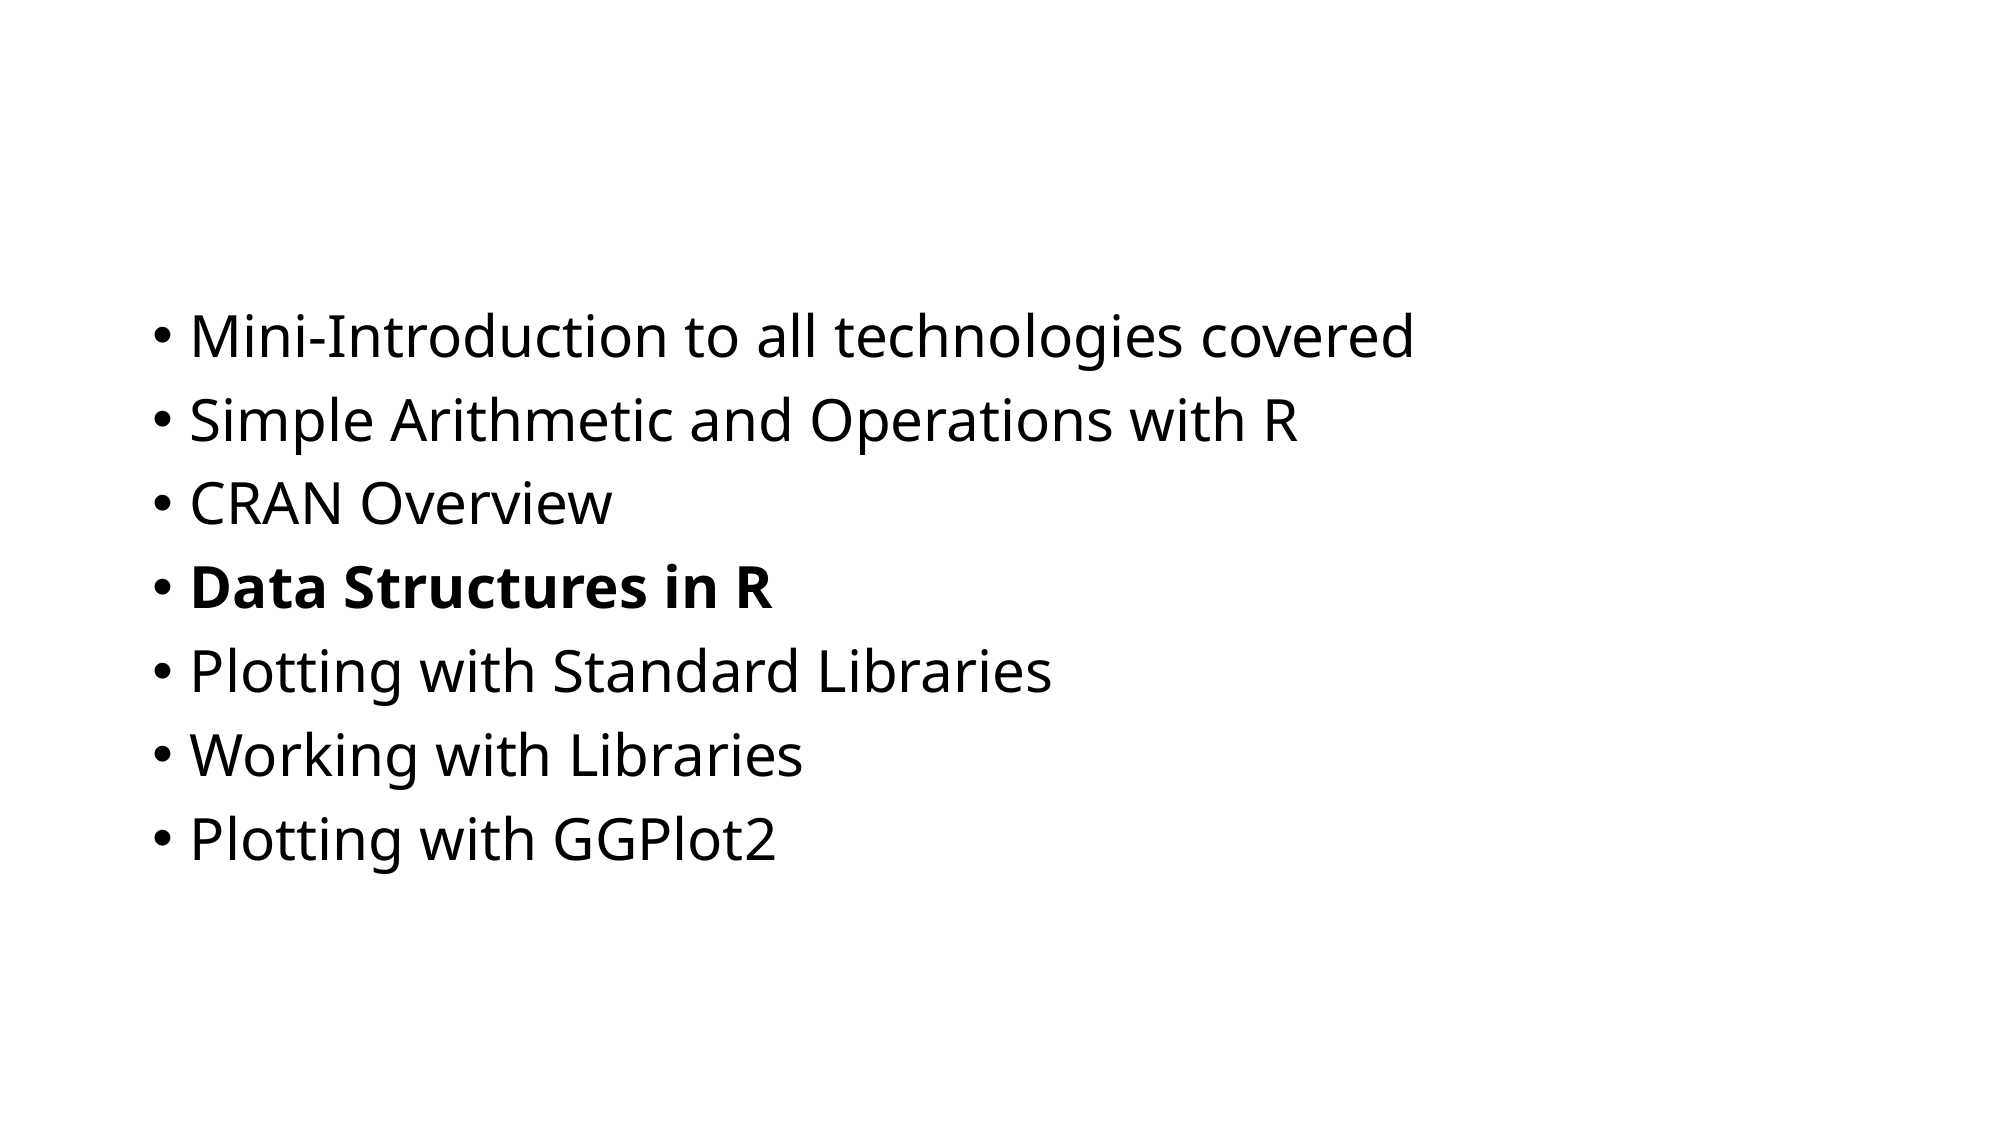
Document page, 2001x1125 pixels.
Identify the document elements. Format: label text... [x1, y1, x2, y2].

list Mini-Introduction to all technologies covered Simple Arithmetic and Operations with R CRAN Overview Data Structures in R Plotting with Standard Libraries Working with Libraries Plotting with GGPlot2 [137, 299, 1863, 1014]
